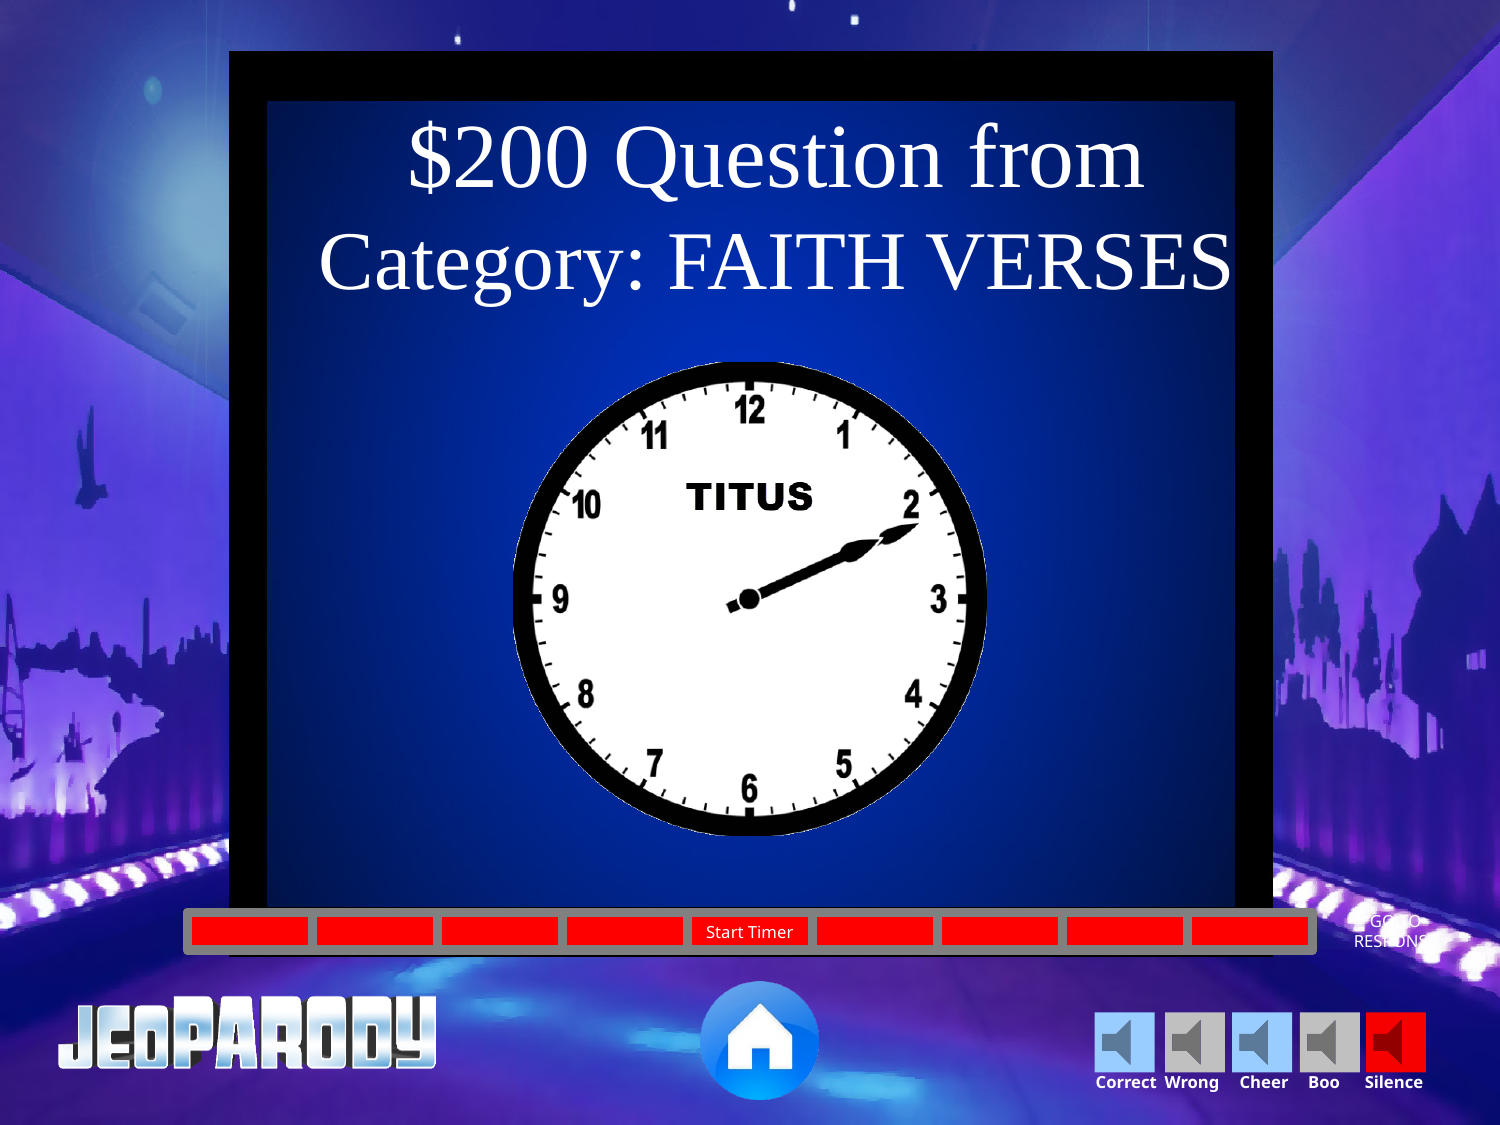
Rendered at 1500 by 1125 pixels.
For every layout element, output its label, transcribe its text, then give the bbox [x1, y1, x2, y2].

picture [0, 0, 1500, 1125]
text_box $200 Question from Category: FAITH VERSES [60, 88, 1494, 314]
